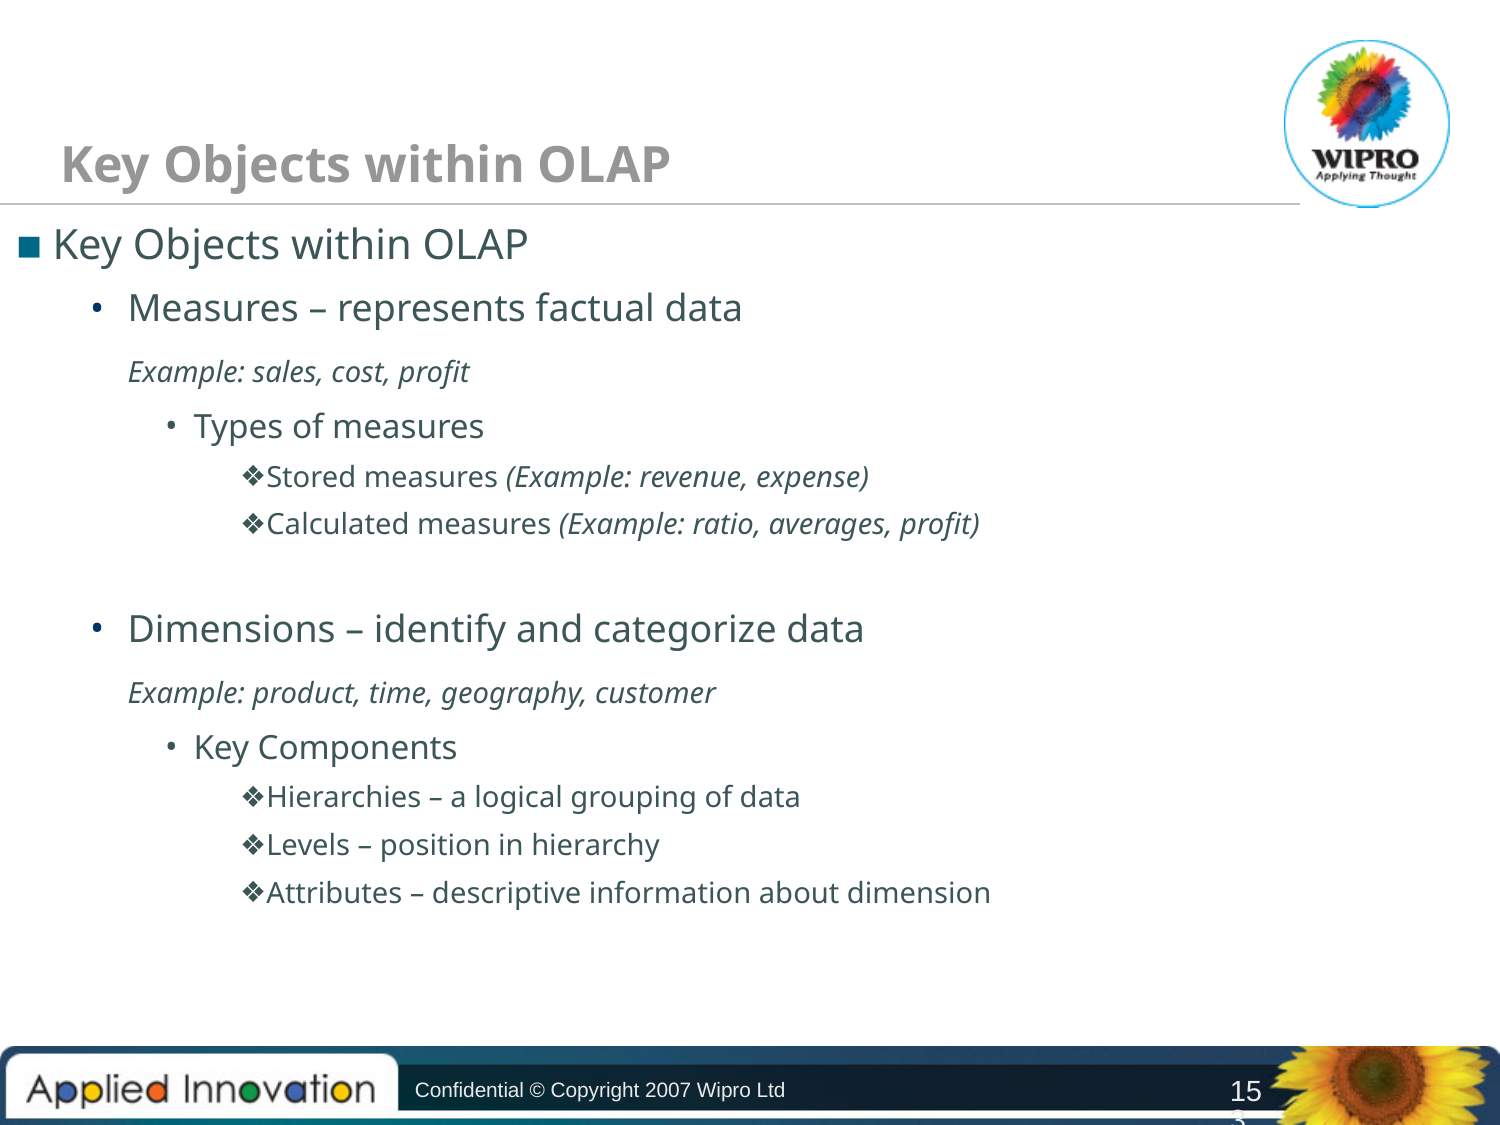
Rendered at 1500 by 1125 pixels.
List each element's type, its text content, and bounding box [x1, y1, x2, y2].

list Key Objects within OLAP Measures – represents factual data Example: sales, cost, profit Types of measures Stored measures (Example: revenue, expense) Calculated measures (Example: ratio, averages, profit) Dimensions – identify and categorize data Example: product, time, geography, customer Key Components Hierarchies – a logical grouping of data Levels – position in hierarchy Attributes – descriptive information about dimension [0, 200, 1500, 1125]
title Key Objects within OLAP [0, 24, 1300, 200]
picture [1300, 37, 1450, 200]
